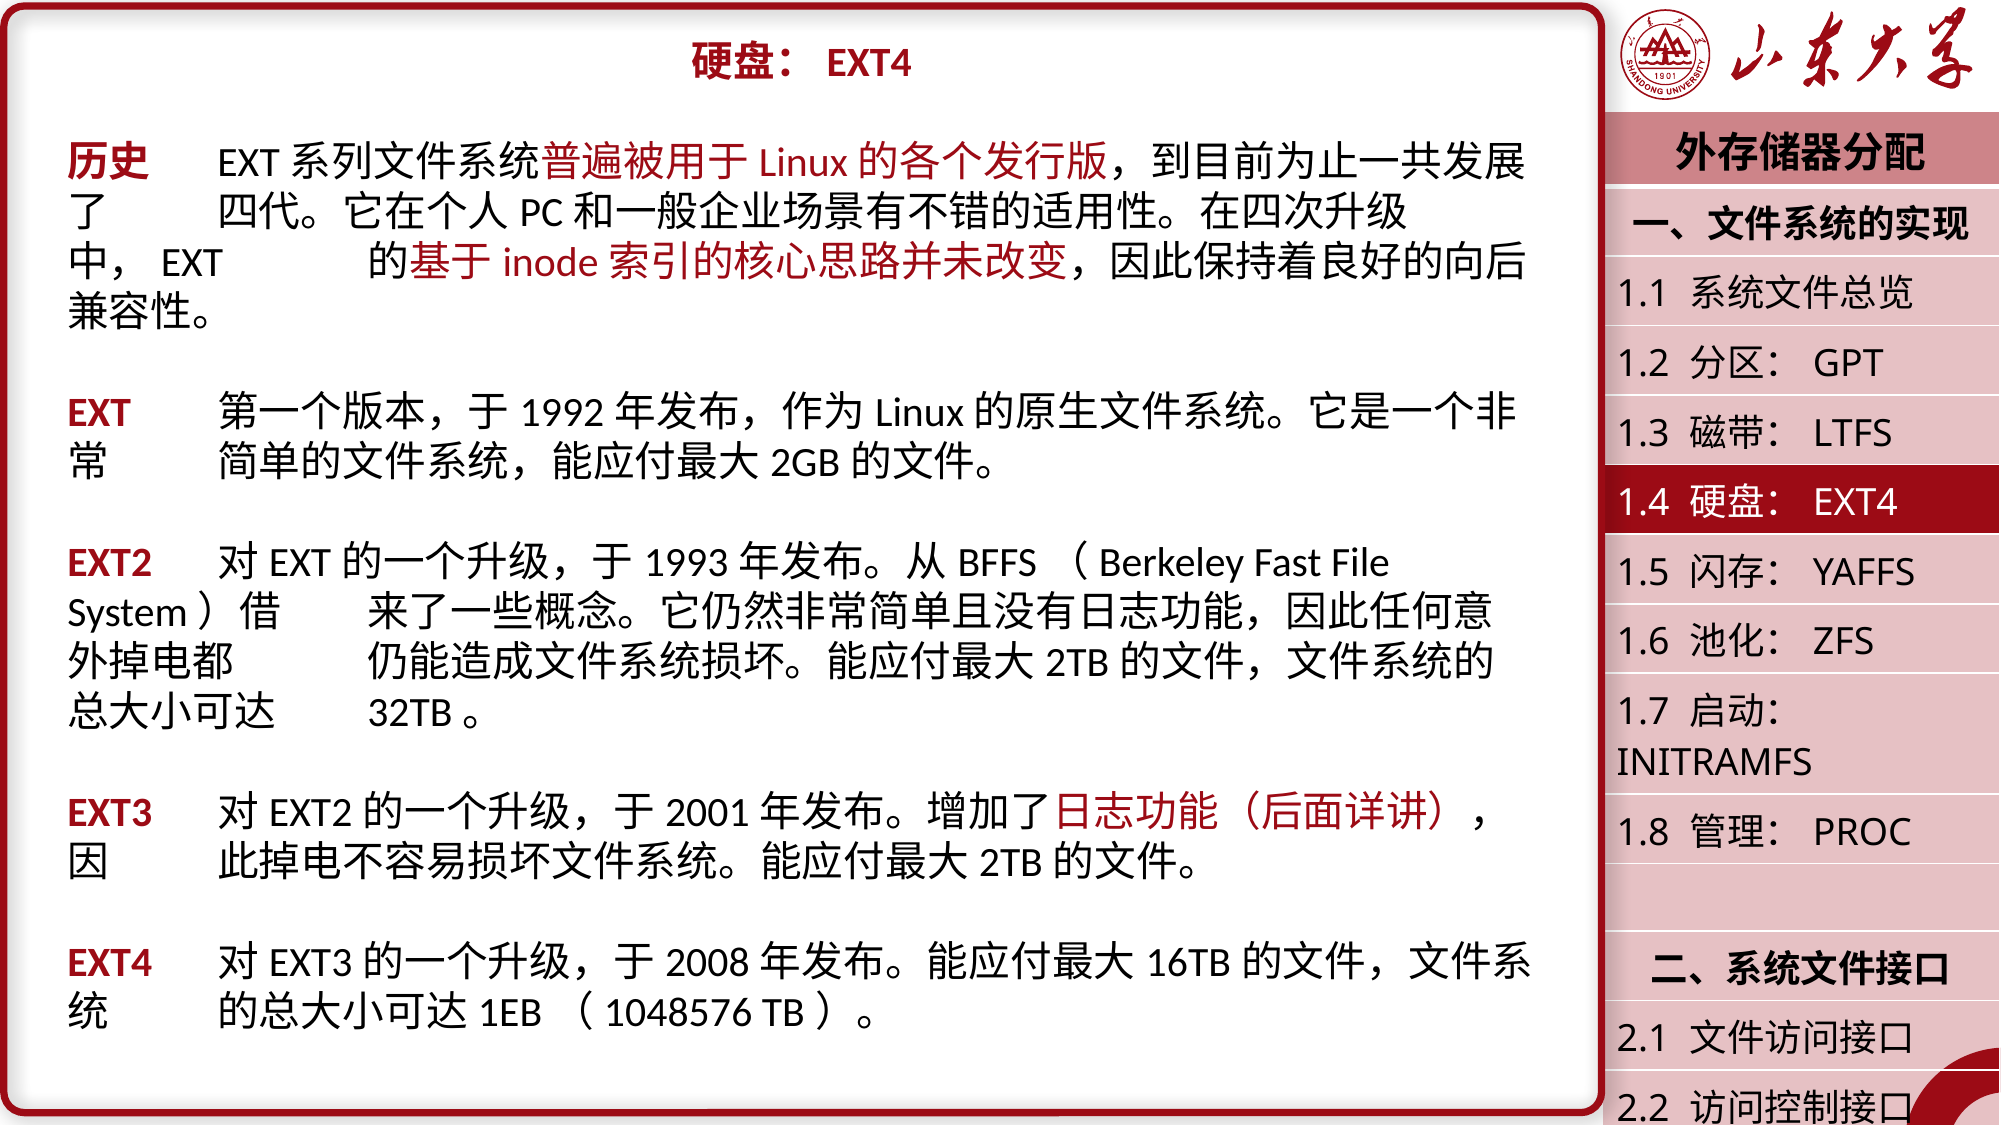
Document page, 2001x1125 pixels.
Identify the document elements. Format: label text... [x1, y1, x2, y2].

table_header 字节地址 [1610, 326, 1614, 394]
table_cell 1.1 系统文件总览 [1618, 257, 1999, 325]
table_cell 0x0A [1610, 605, 1614, 672]
table_cell 2 [1610, 674, 1614, 793]
table_cell 1.4 硬盘：EXT4 [1618, 465, 1999, 533]
table_cell 4 [1610, 1001, 1614, 1069]
table_cell 0x0E [1610, 932, 1614, 1000]
text_box [2, 4, 1603, 1114]
table_cell [1619, 864, 1999, 930]
table_cell entries [1610, 189, 1614, 255]
text_box 硬盘：EXT4 历史 EXT系列文件系统普遍被用于Linux的各个发行版，到目前为止一共发展了 四代。它在个人PC和一般企业场景有不错的适用性。在四次升级中，EXT 的基于inode索引的核心思路并未改变，因此保持着良好的向后兼容性。 EXT 第一个版本，于1992年发布，作为Linux的原生文件系统。它是一个非常 简单的文件系统，能应付最大2GB的文件。 EXT2 对EXT的一个升级，于1993年发布。从BFFS（Berkeley Fast File System）借 来了一些概念。它仍然非常简单且没有日志功能，因此任何意外掉电都 仍能造成文件系统损坏。能应付最大2TB的文件，文件系统的总大小可达 32TB。 EXT3 对EXT2的一个升级，于2001年发布。增加了日志功能（后面详讲），因 此掉电不容易损坏文件系统。能应付最大2TB的文件。 EXT4 对EXT3的一个升级，于2008年发布。能应付最大16TB的文件，文件系统 的总大小可达1EB（1048576 TB）。 [52, 27, 1551, 1043]
table_cell 2.2 访问控制接口 [1603, 1071, 1999, 1125]
table_cell 1.2 分区：GPT [1618, 326, 1999, 394]
table_cell 1.3 磁带：LTFS [1618, 396, 1999, 464]
table_header 描述 [1610, 535, 1614, 603]
table_cell 2.1 文件访问接口 [1619, 1001, 1999, 1069]
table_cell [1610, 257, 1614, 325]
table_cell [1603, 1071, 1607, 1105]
table_cell 1.5 闪存：YAFFS [1619, 535, 1999, 603]
table_cell count [1610, 795, 1614, 863]
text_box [1620, 5, 1977, 100]
table_cell 一、文件系统的实现 [1618, 189, 1999, 255]
table_cell 哈希树当前子结点数目 [1610, 864, 1614, 930]
table_header 字节长度 [1610, 396, 1614, 464]
table_cell block [1603, 1071, 1614, 1116]
table_cell 1.6 池化：ZFS [1619, 605, 1999, 672]
table_cell - [1610, 112, 1614, 184]
table_cell 1.8 管理：PROC [1619, 795, 1999, 863]
table_header 外存储器分配 [1618, 112, 1999, 184]
table_cell 1.7 启动：INITRAMFS [1619, 674, 1999, 793]
table_header 名称 [1610, 465, 1614, 533]
table_cell 二、系统文件接口 [1619, 932, 1999, 1000]
